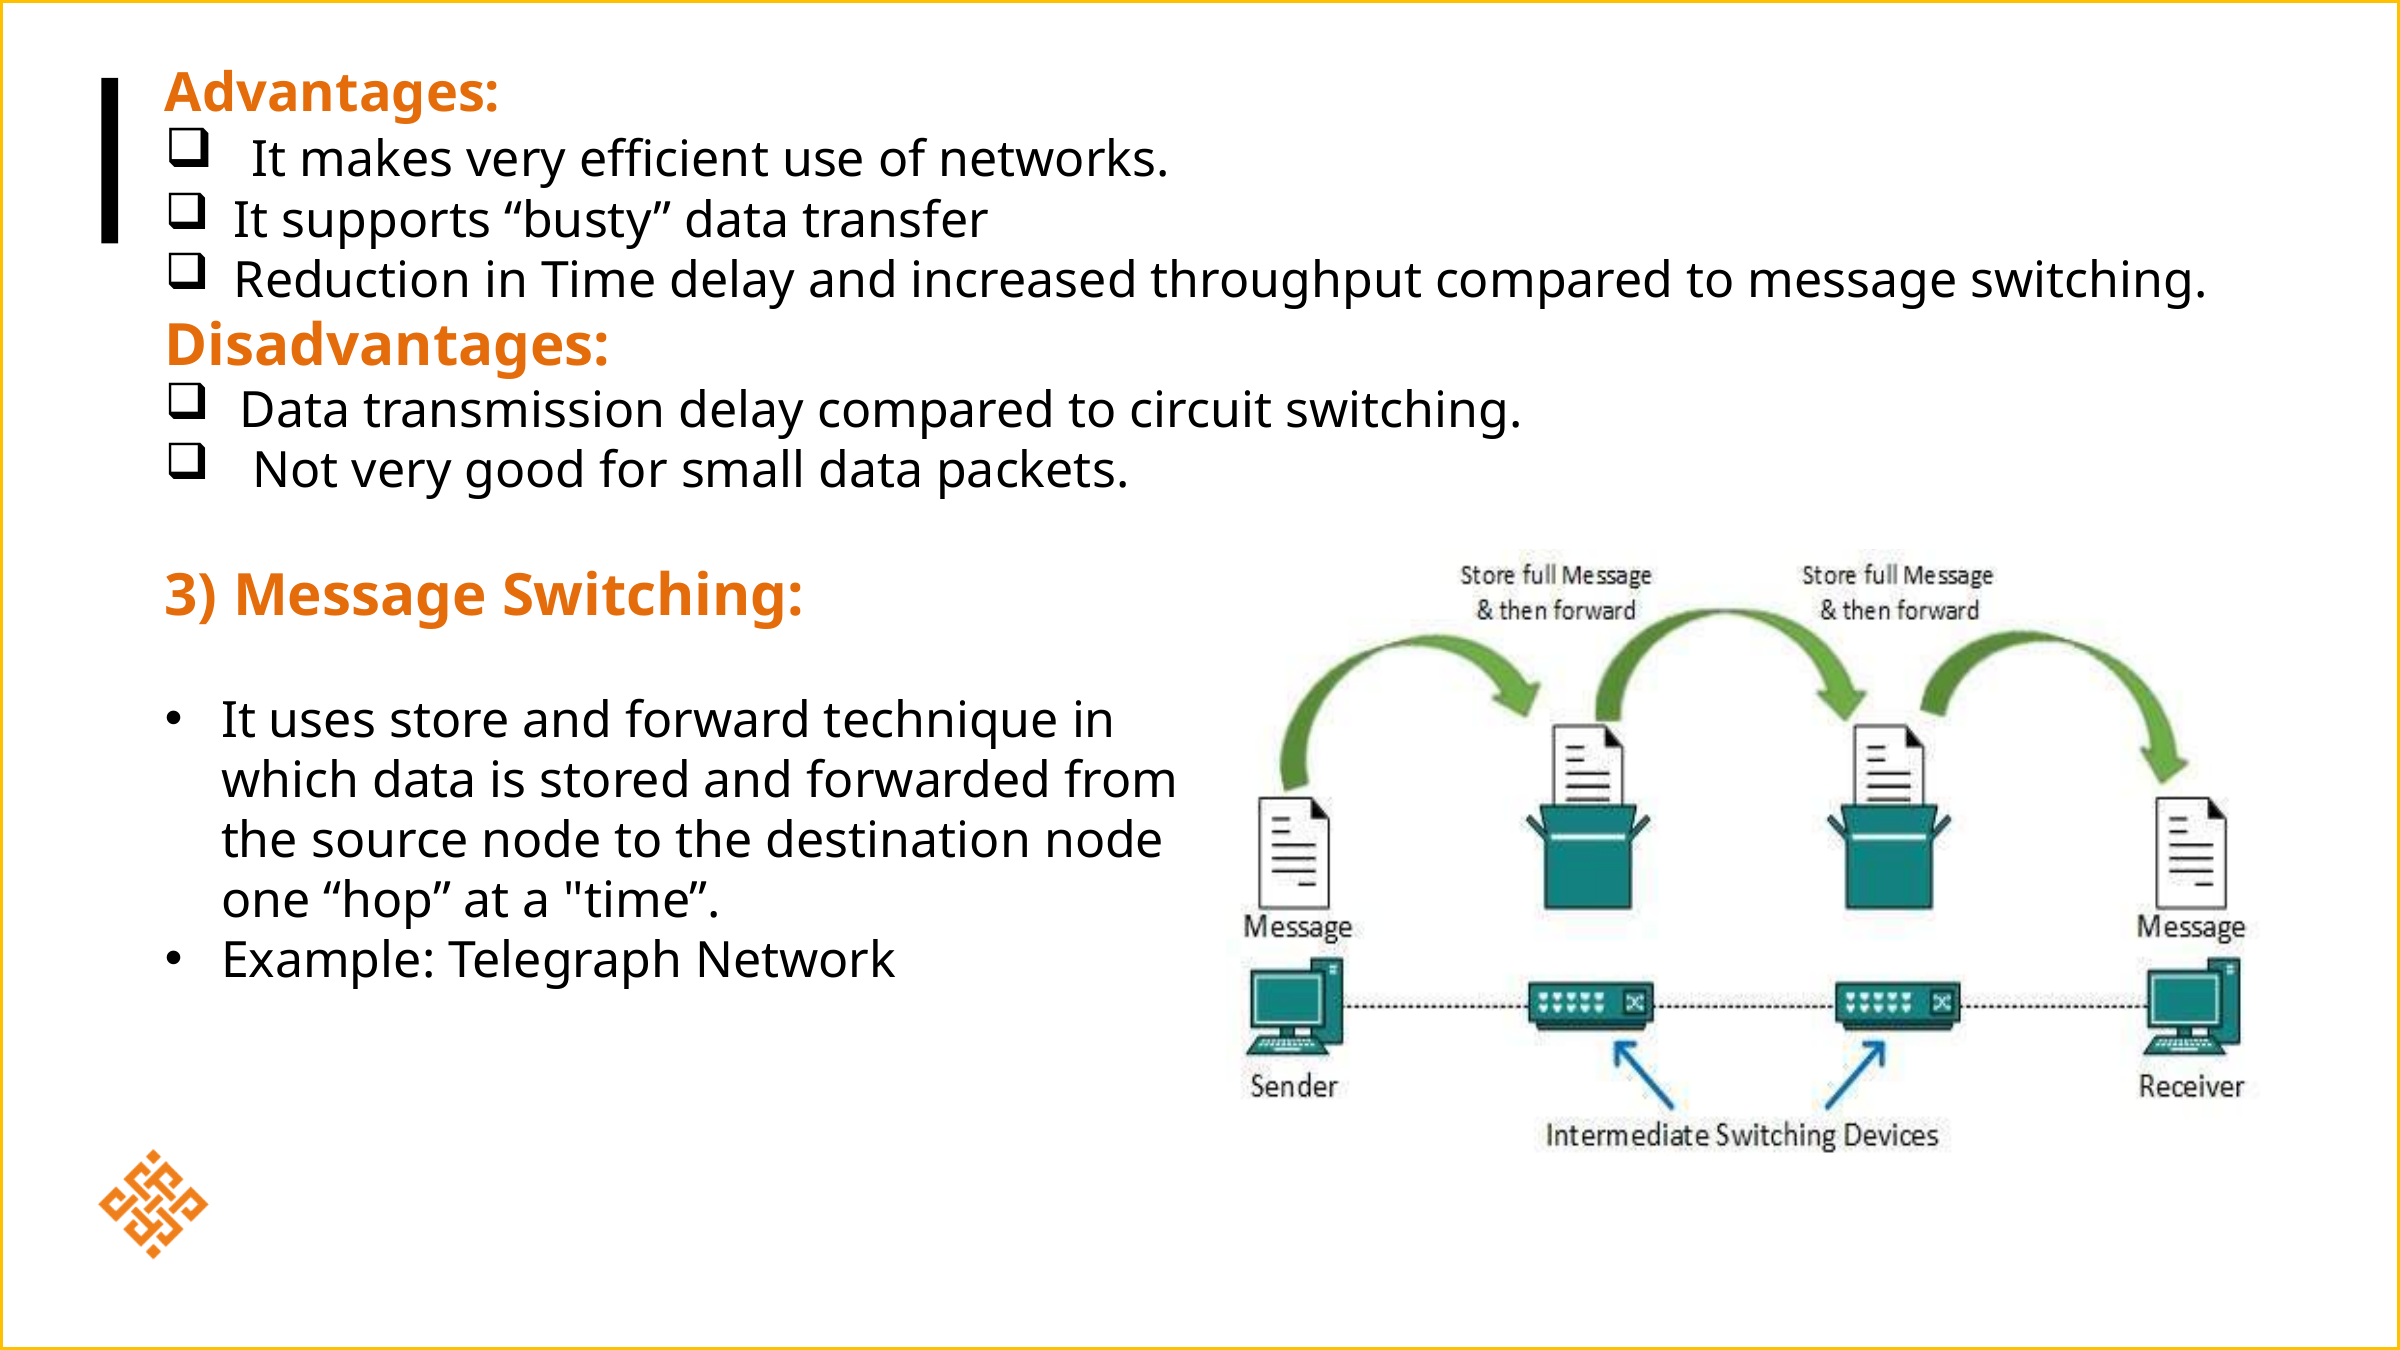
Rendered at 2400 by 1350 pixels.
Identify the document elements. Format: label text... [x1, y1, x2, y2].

picture [75, 1058, 235, 1350]
text_box Advantages: It makes very efficient use of networks. It supports “busty” data transfer Reduction in Time delay and increased throughput compared to message switching. Disadvantages: Data transmission delay compared to circuit switching. Not very good for small data packets. [149, 50, 2313, 505]
text_box 3) Message Switching: It uses store and forward technique in which data is stored and forwarded from the source node to the destination node one “hop” at a "time”. Example: Telegraph Network [149, 549, 1200, 995]
picture [1225, 549, 2264, 1176]
